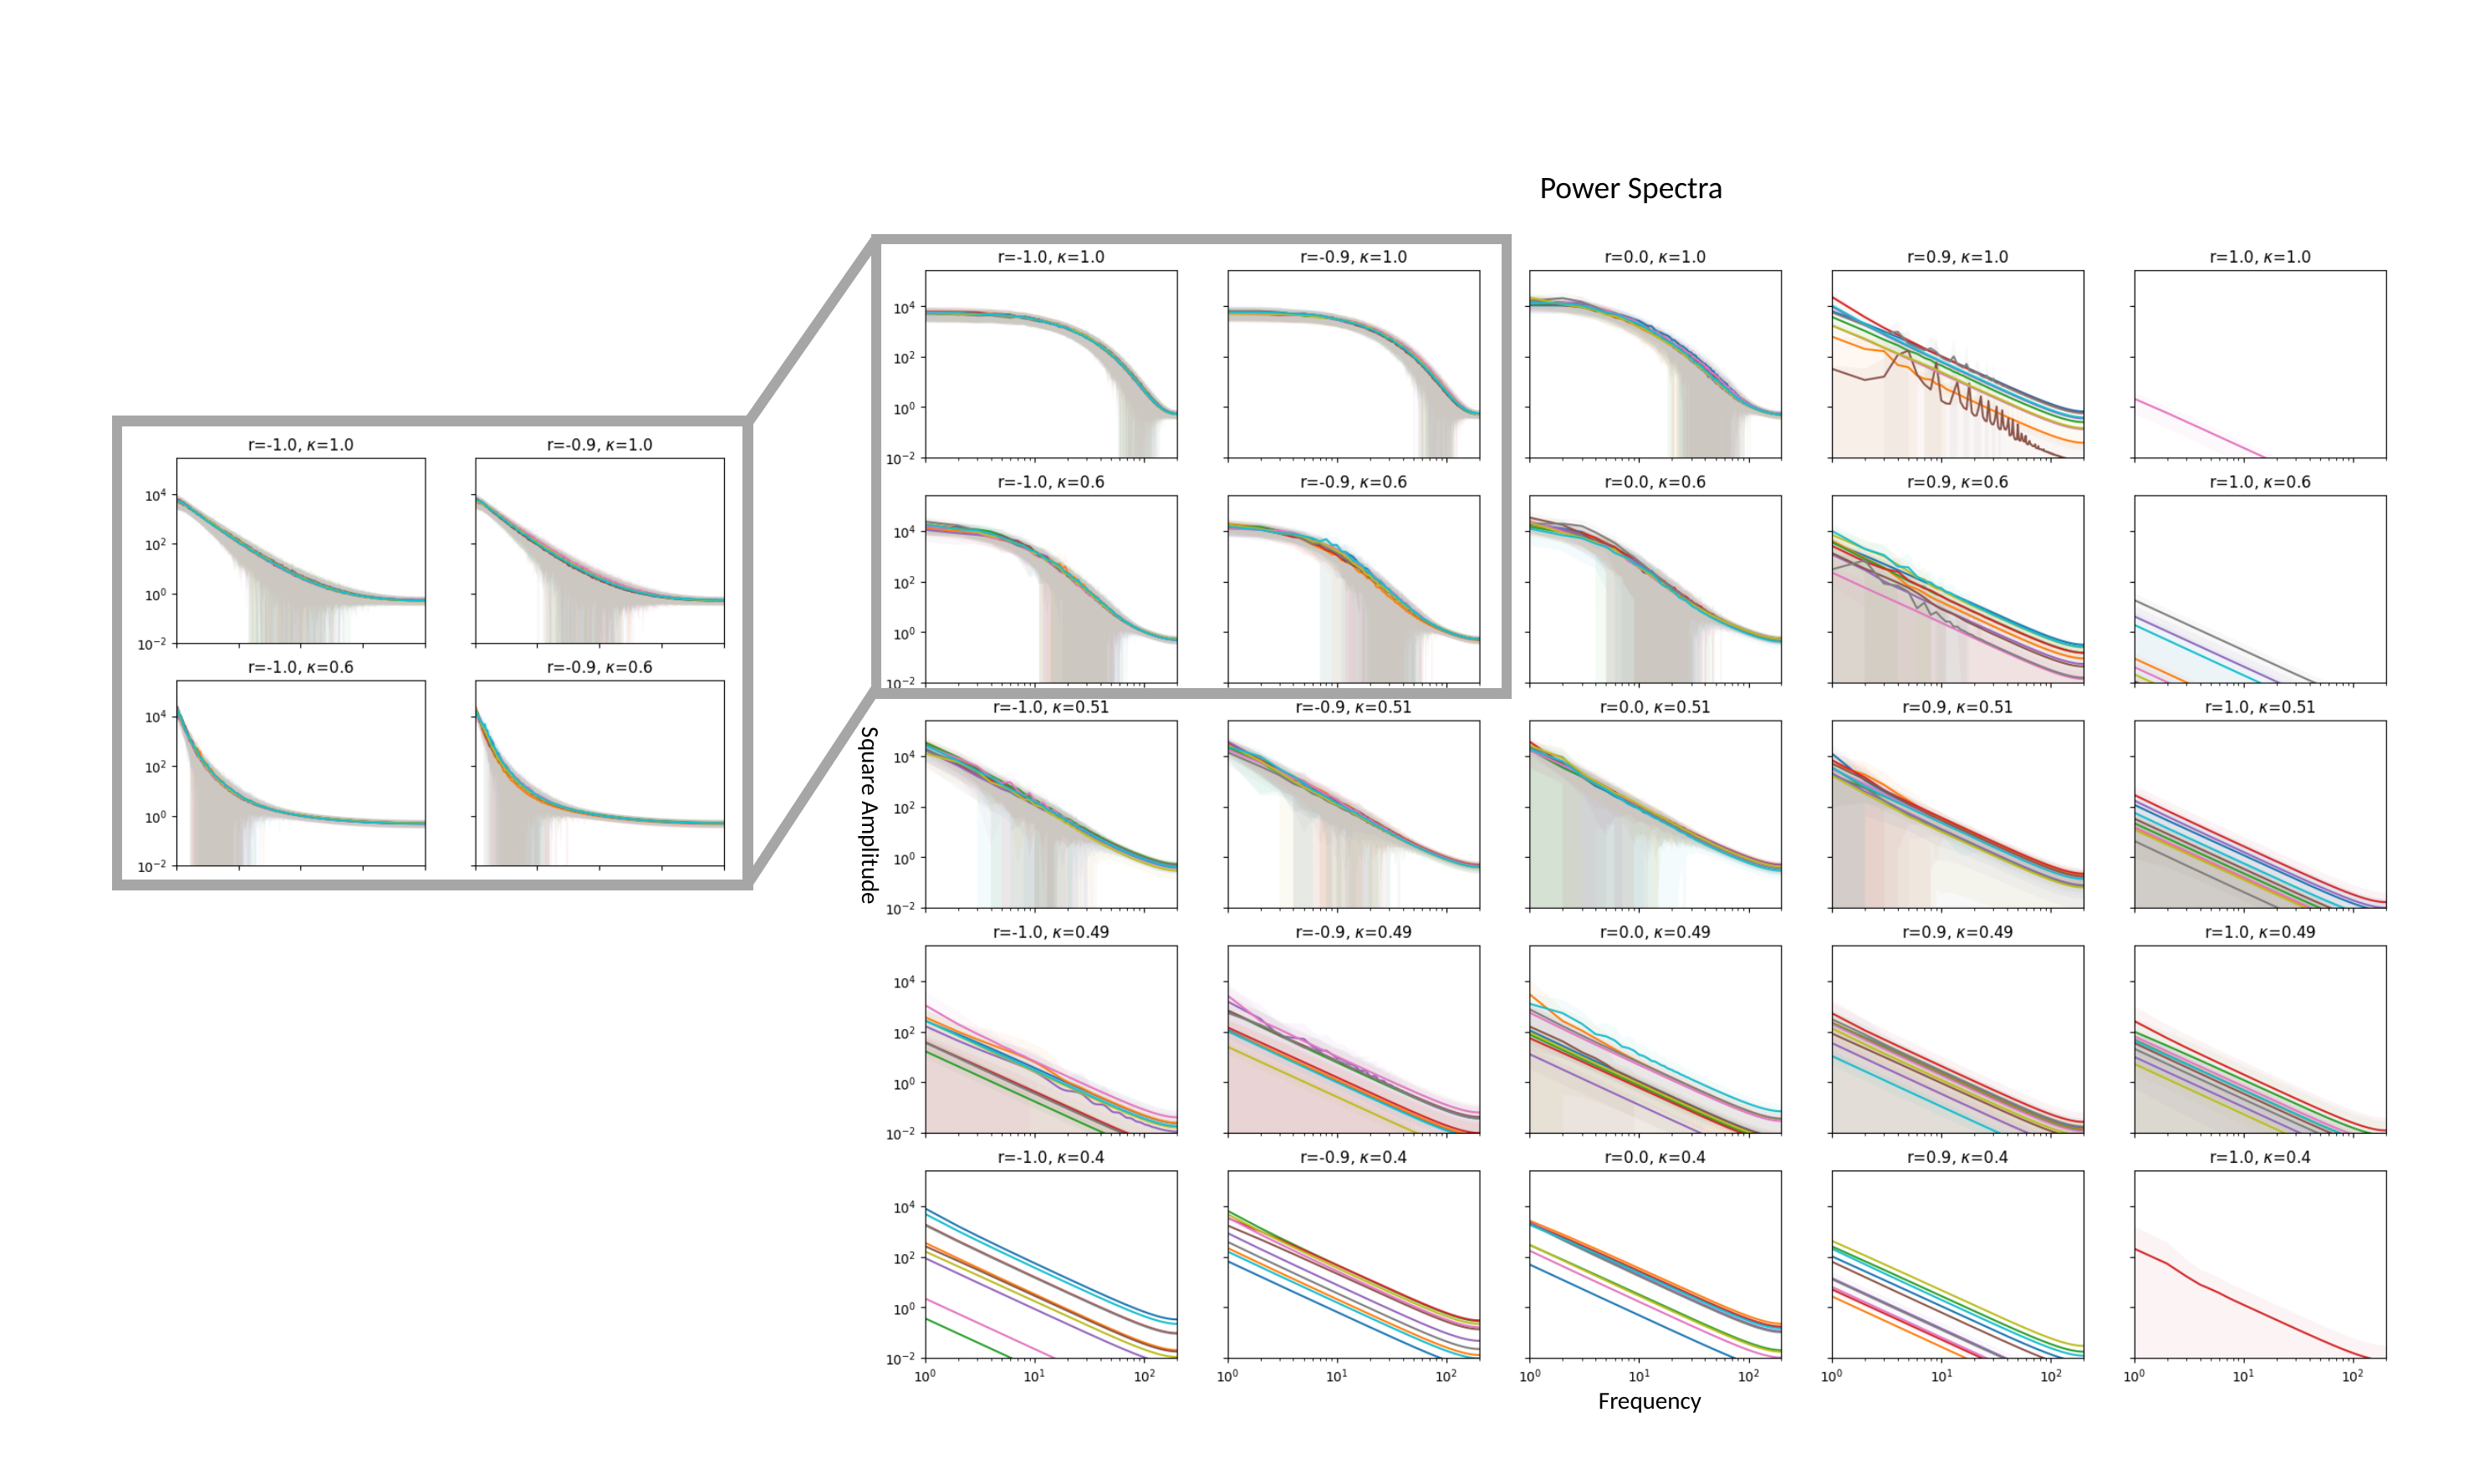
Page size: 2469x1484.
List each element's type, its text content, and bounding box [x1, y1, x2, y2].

text_box Square Amplitude [850, 885, 875, 1083]
picture [875, 239, 2395, 1394]
text_box Frequency [1586, 1394, 1954, 1420]
text_box Power Spectra [1528, 161, 1895, 212]
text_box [744, 239, 876, 428]
text_box [116, 421, 748, 885]
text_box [747, 688, 876, 885]
picture [127, 427, 731, 873]
